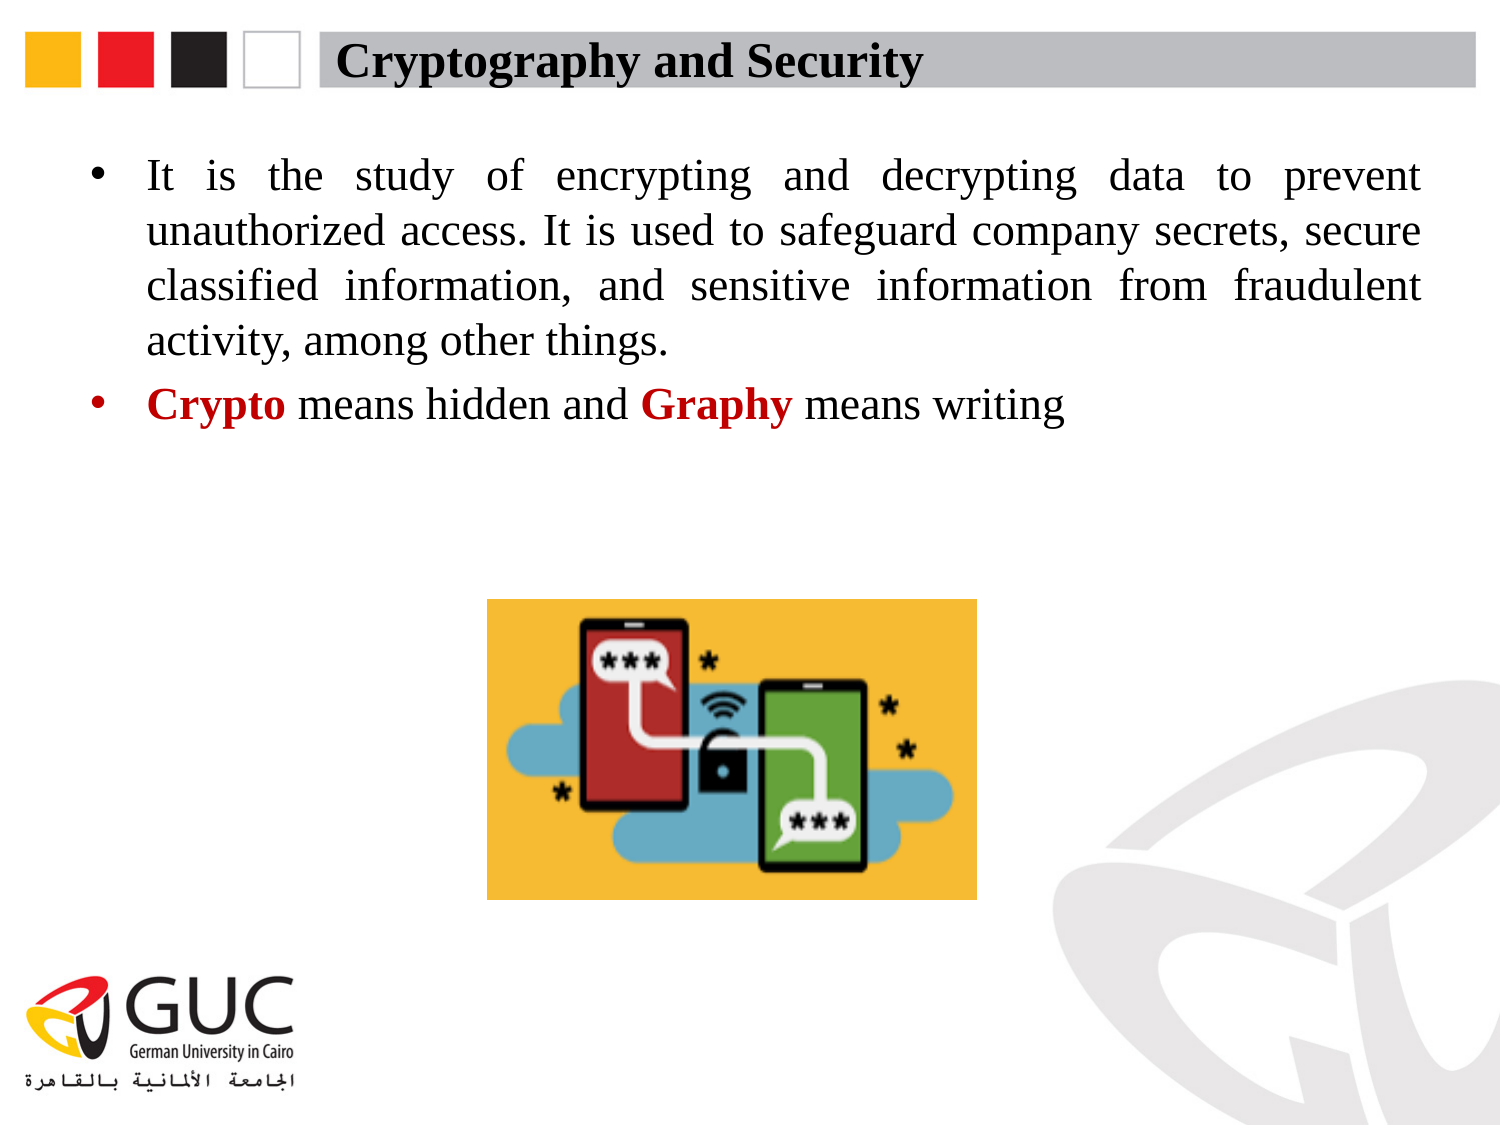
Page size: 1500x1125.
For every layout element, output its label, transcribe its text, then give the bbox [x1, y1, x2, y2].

picture [0, 0, 1500, 1125]
list It is the study of encrypting and decrypting data to prevent unauthorized access. It is used to safeguard company secrets, secure classified information, and sensitive information from fraudulent activity, among other things. Crypto means hidden and Graphy means writing [75, 137, 1438, 963]
title Cryptography and Security [320, 20, 1471, 72]
